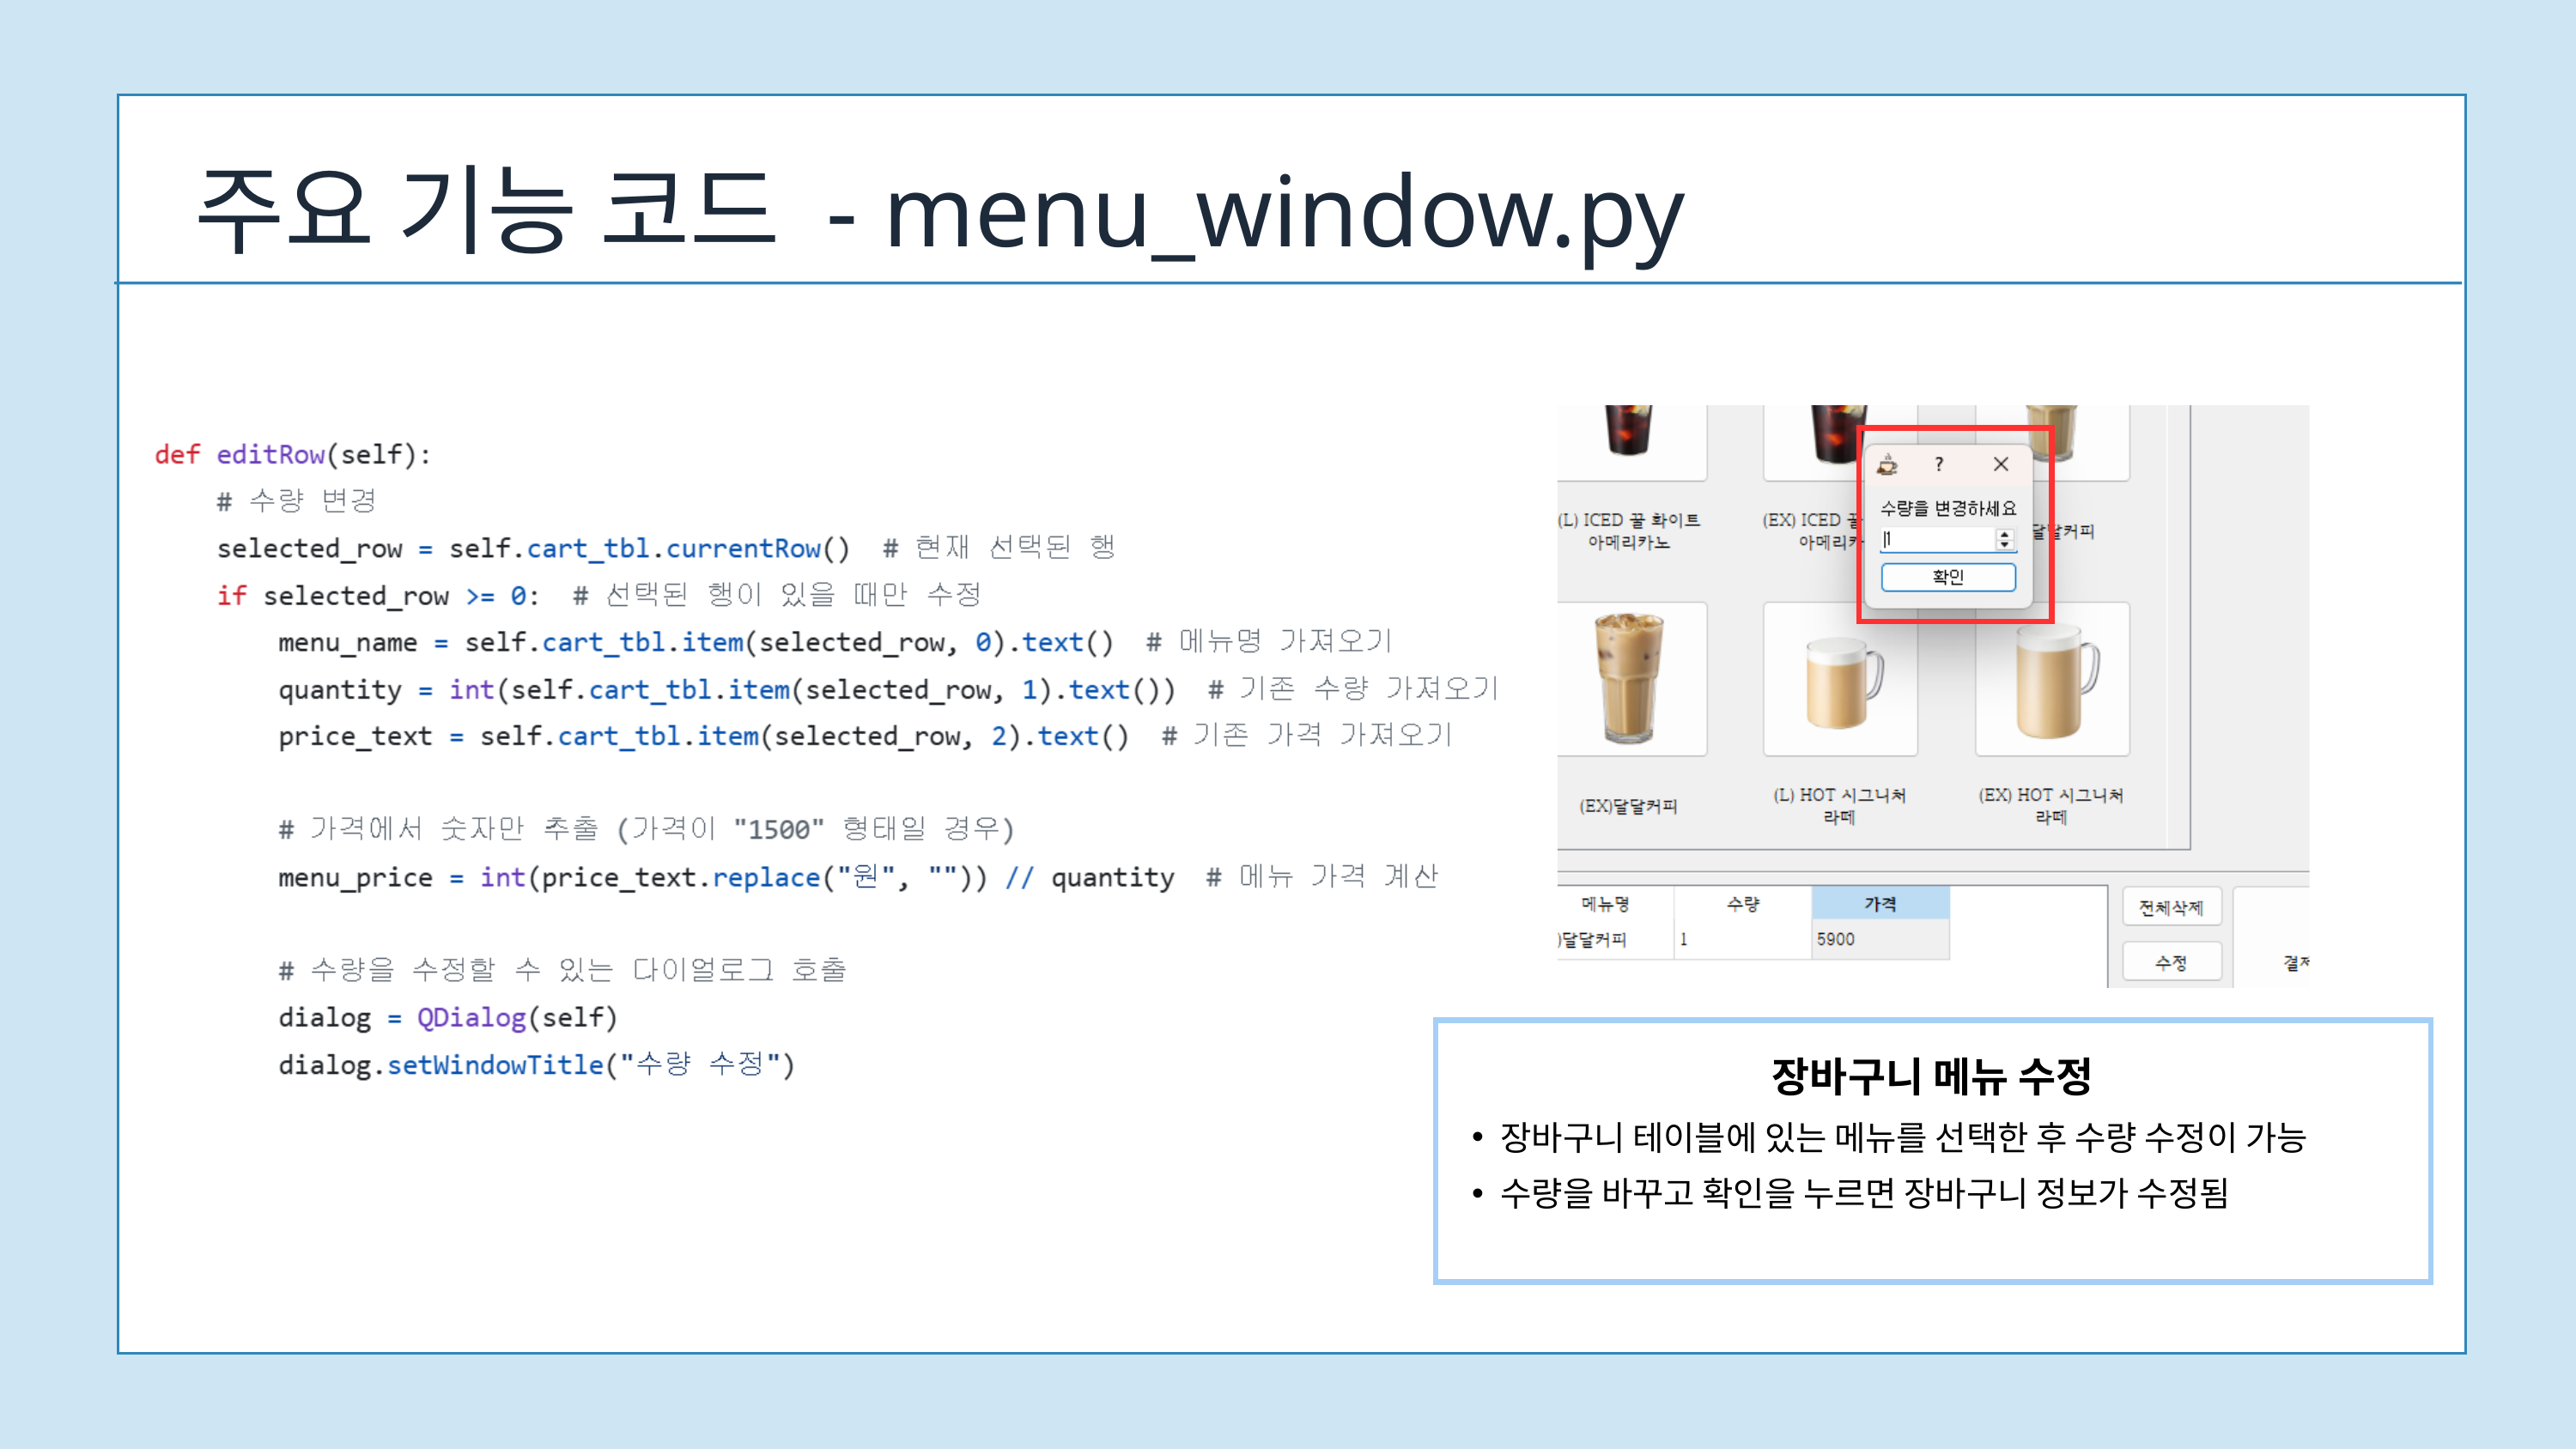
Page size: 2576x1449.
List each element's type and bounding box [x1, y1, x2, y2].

text_box [1435, 1020, 2432, 1282]
text_box [1858, 427, 2052, 622]
text_box [118, 94, 2467, 1354]
